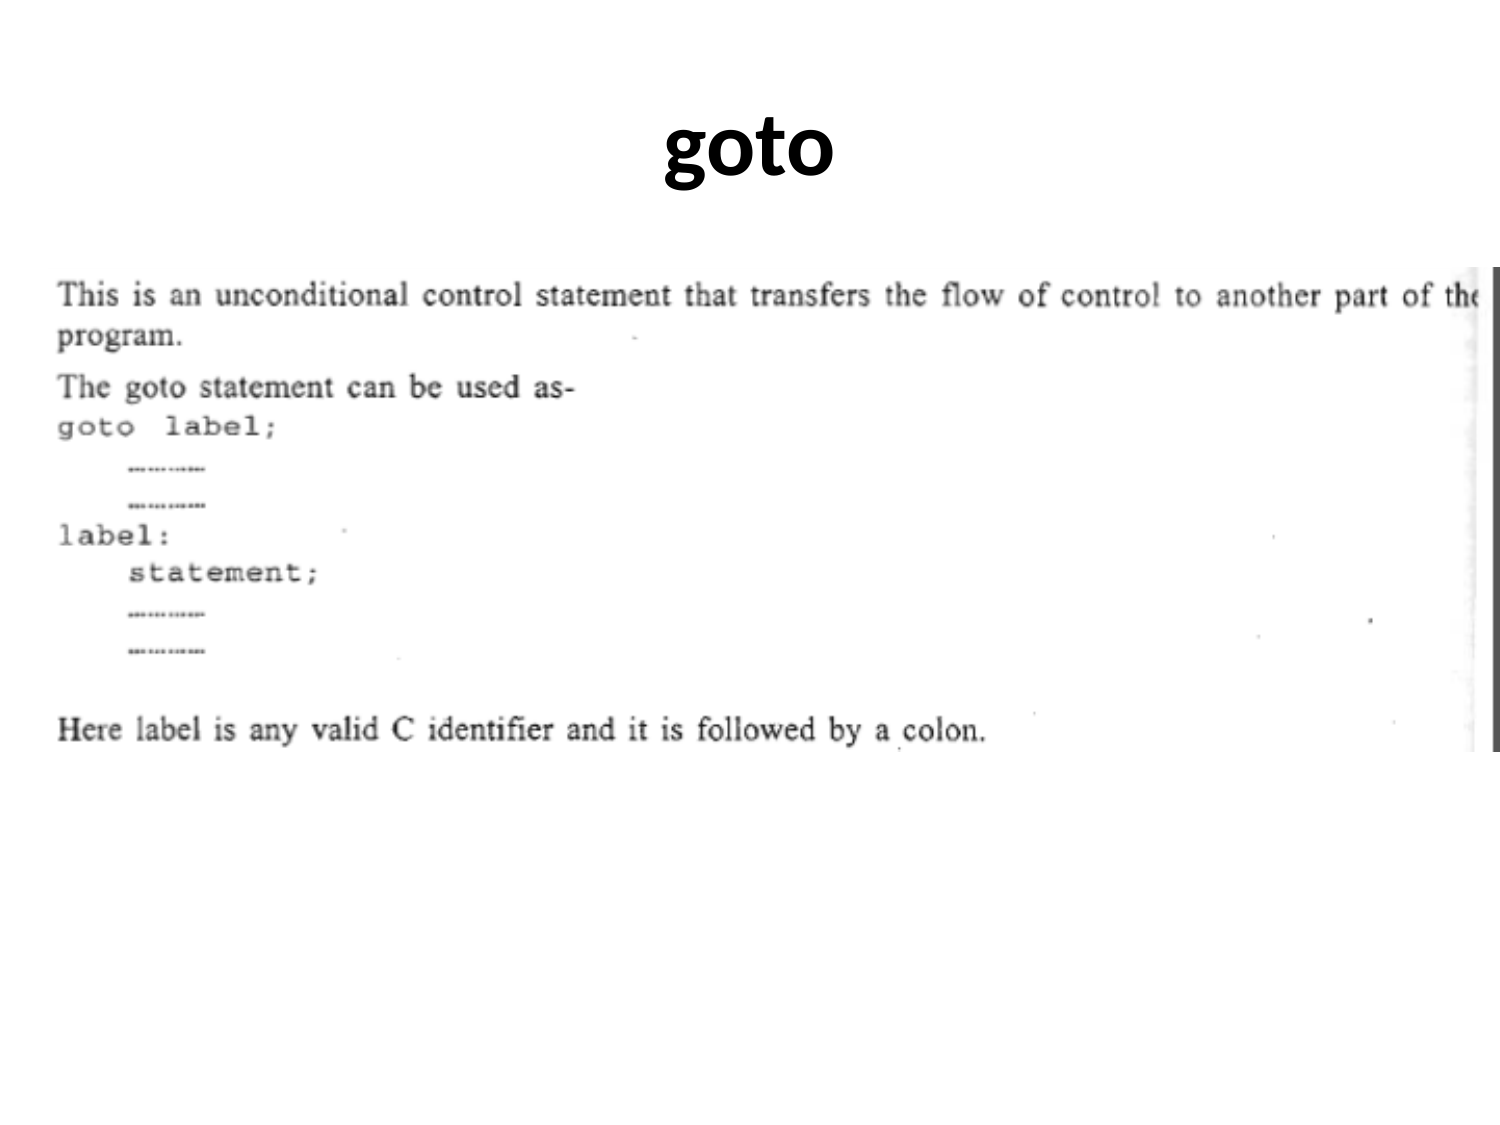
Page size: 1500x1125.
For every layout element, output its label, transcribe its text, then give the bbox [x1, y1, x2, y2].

title goto [75, 45, 1425, 233]
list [48, 266, 1500, 752]
